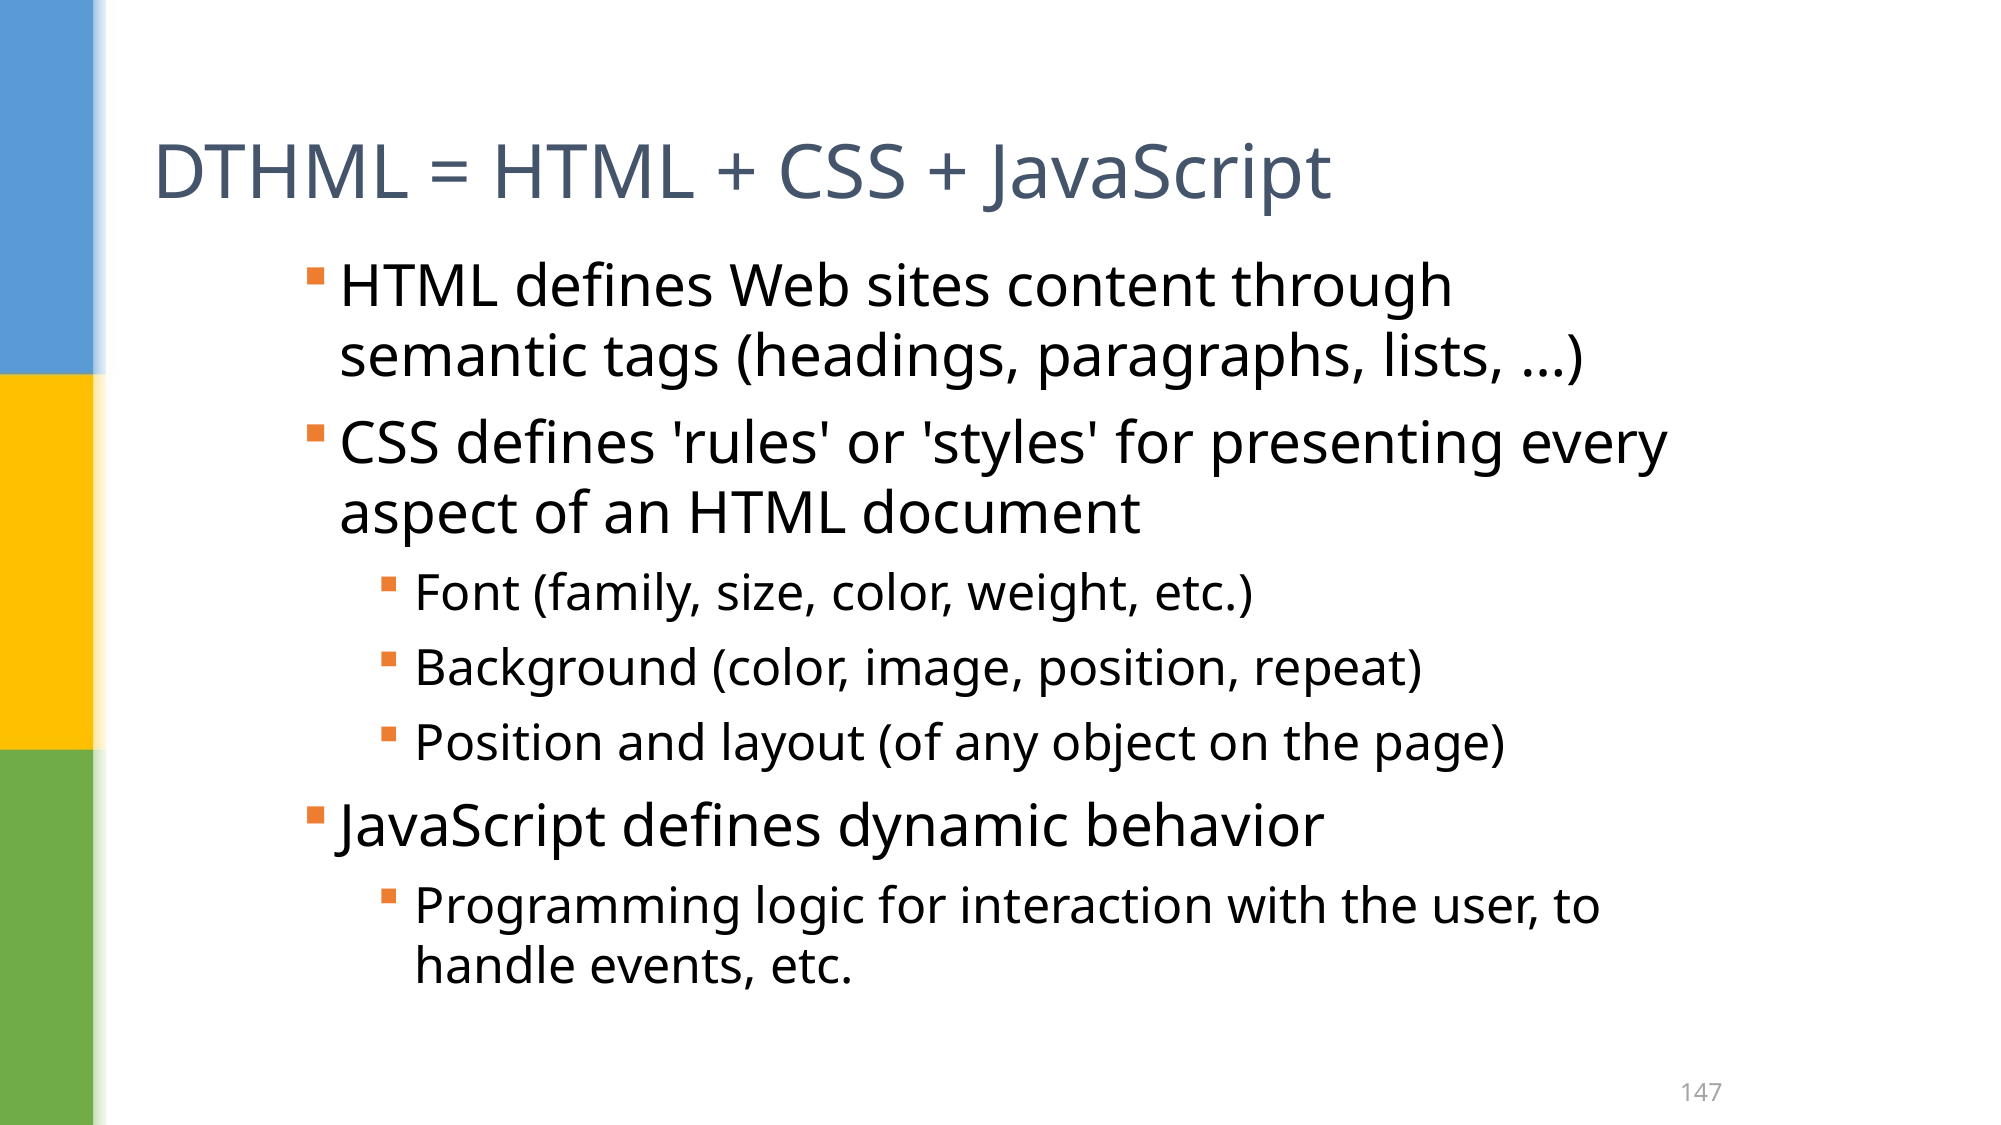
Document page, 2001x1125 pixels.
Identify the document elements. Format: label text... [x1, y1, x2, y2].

list HTML defines Web sites content through semantic tags (headings, paragraphs, lists, …) CSS defines 'rules' or 'styles' for presenting every aspect of an HTML document Font (family, size, color, weight, etc.) Background (color, image, position, repeat) Position and layout (of any object on the page) JavaScript defines dynamic behavior Programming logic for interaction with the user, to handle events, etc. [287, 240, 1713, 1125]
picture [0, 0, 2001, 1125]
slide_number 147 [1662, 1074, 1738, 1113]
title DTHML = HTML + CSS + JavaScript [137, 59, 1863, 278]
